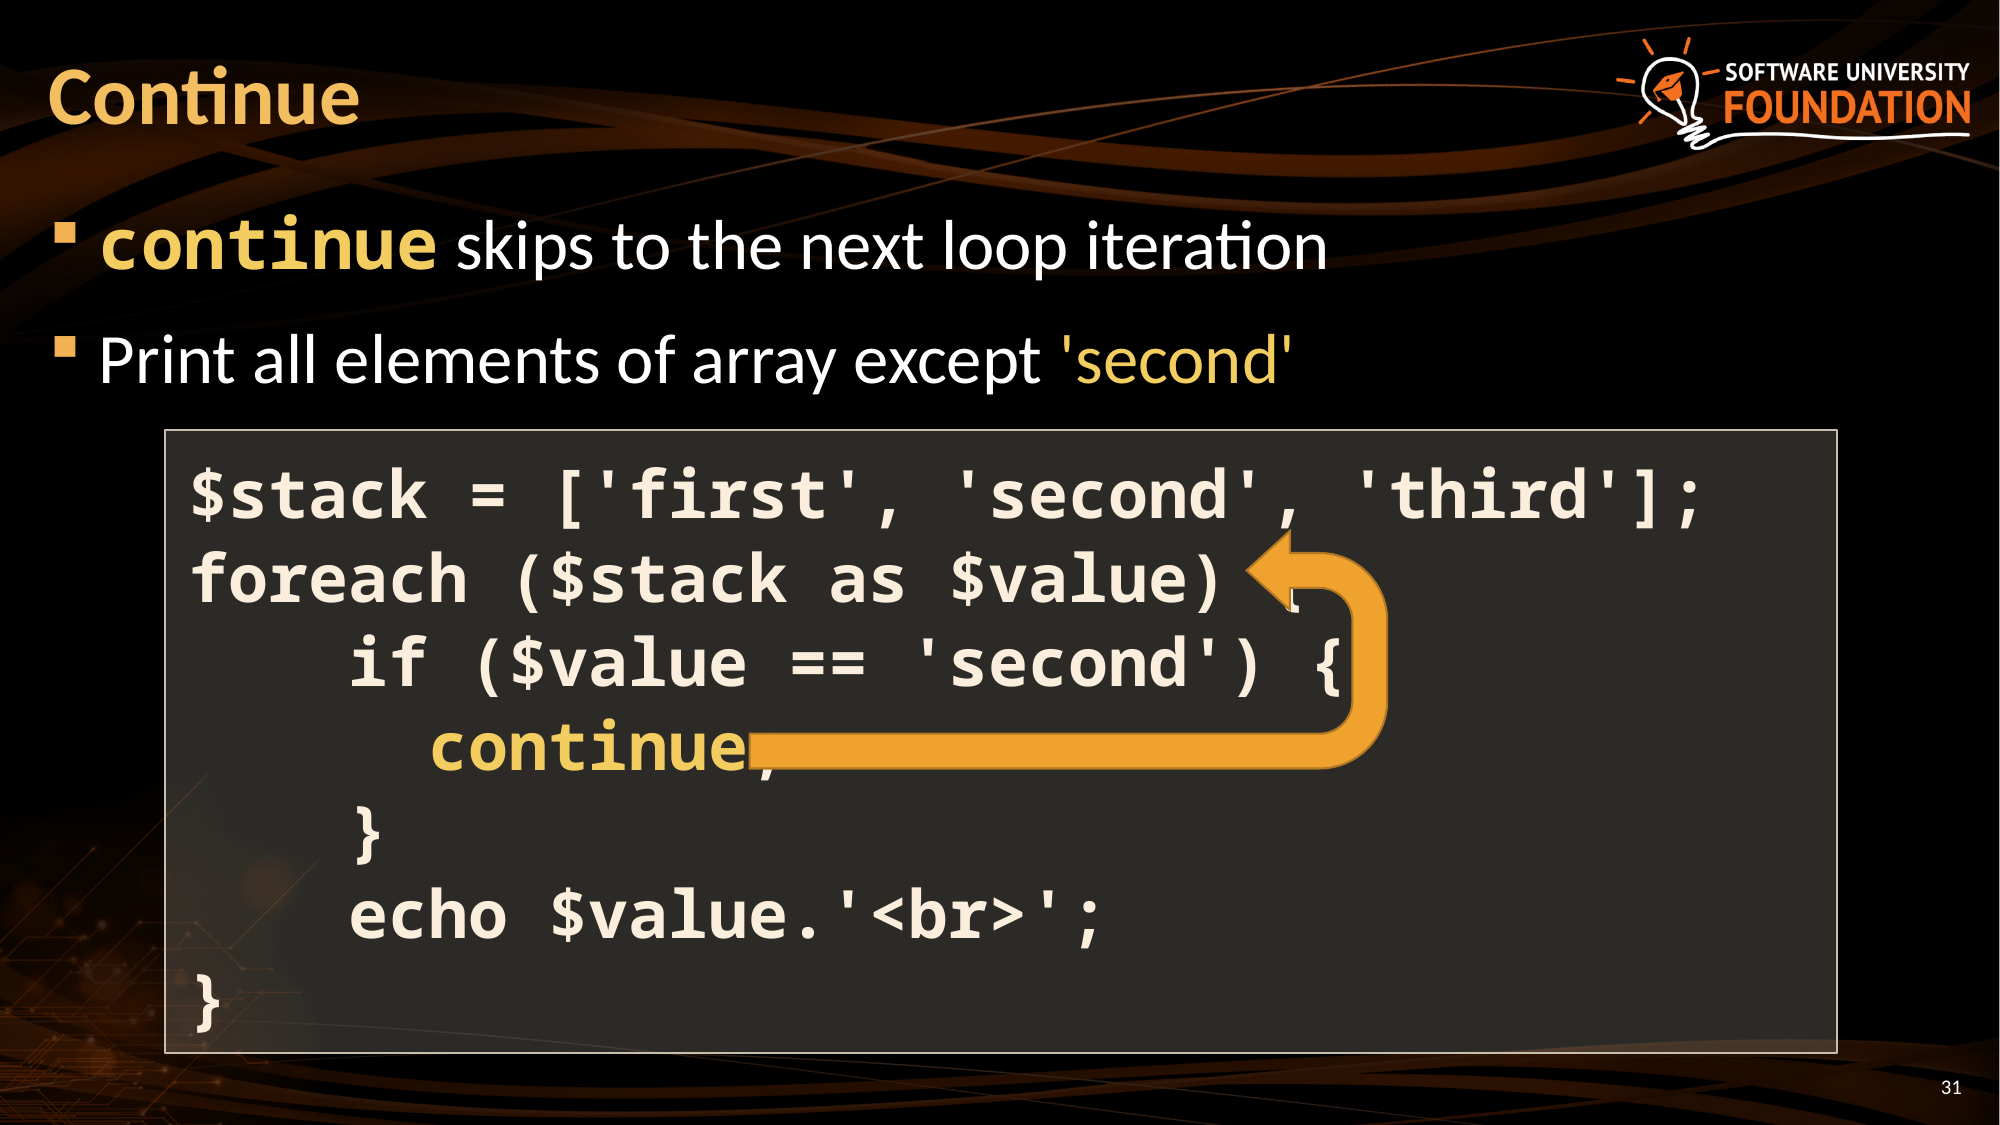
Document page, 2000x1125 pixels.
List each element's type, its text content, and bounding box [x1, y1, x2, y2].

picture [0, 0, 2000, 1125]
text_box [748, 528, 1389, 770]
list continue skips to the next loop iteration Print all elements of array except 'second' [31, 188, 1968, 1103]
title Continue [30, 6, 1602, 189]
text_box $stack = ['first', 'second', 'third']; foreach ($stack as $value) { if ($value == 'second') { continue; } echo $value.'<br>'; } [164, 430, 1838, 1054]
